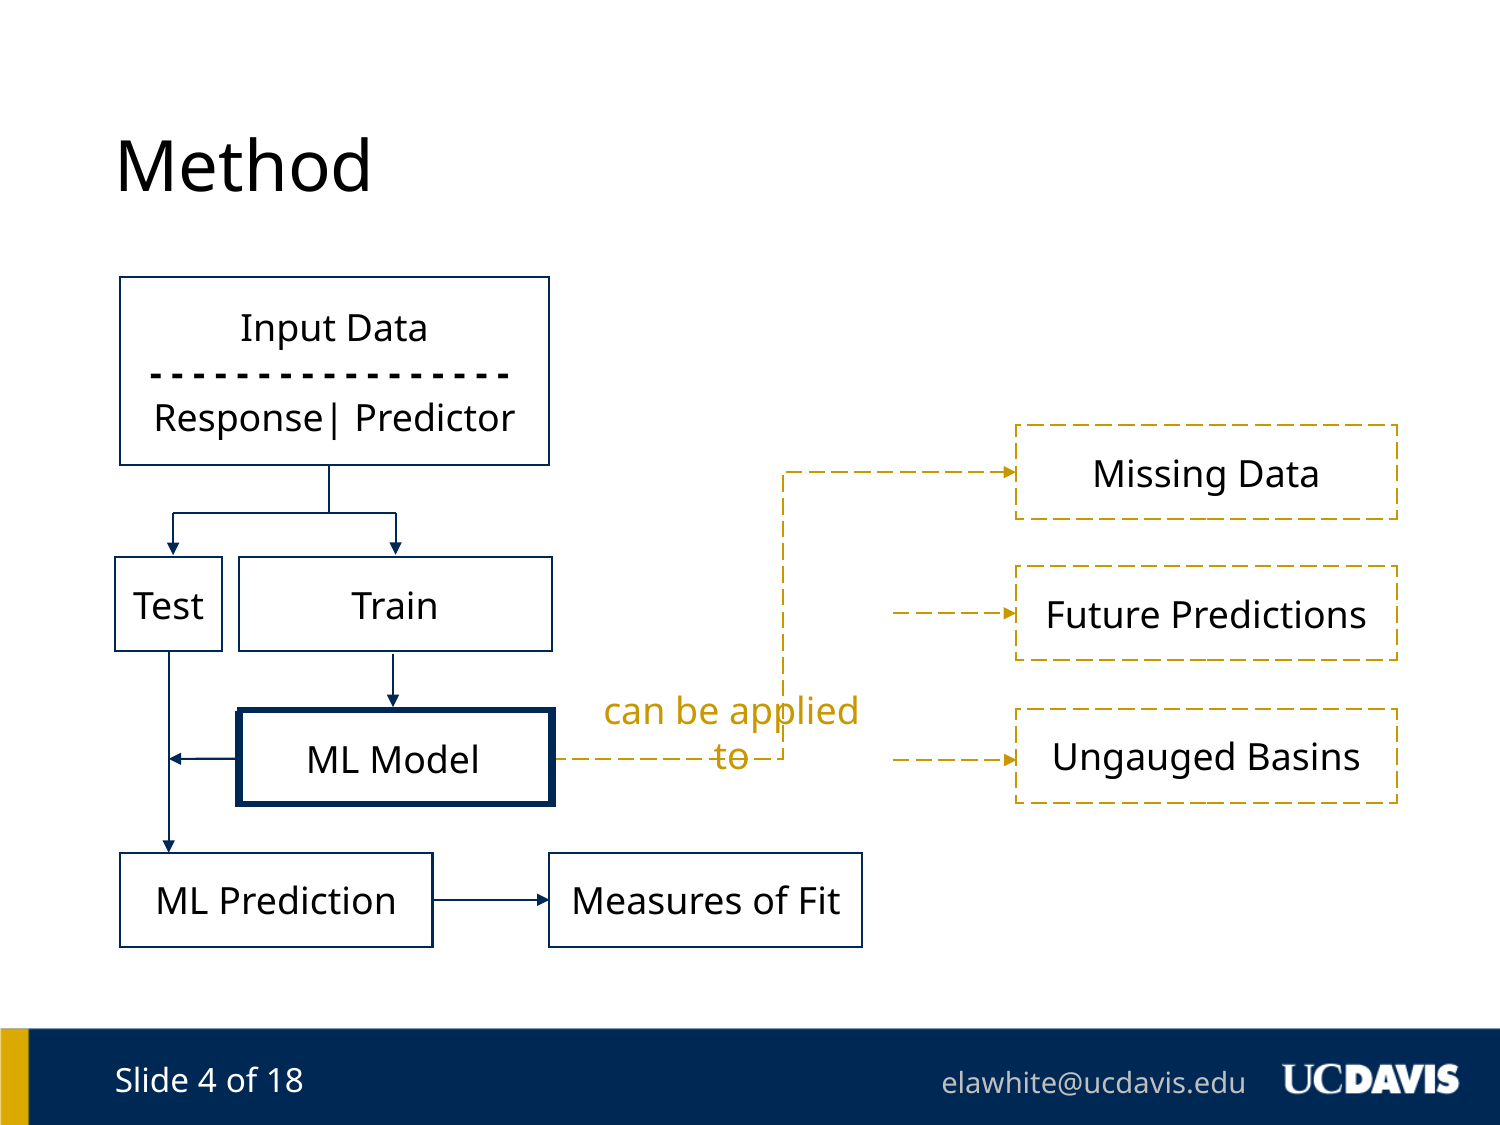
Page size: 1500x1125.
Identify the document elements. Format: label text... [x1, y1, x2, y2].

text_box ML Model [235, 711, 550, 807]
text_box Measures of Fit [548, 852, 863, 948]
text_box Ungauged Basins [1015, 708, 1398, 804]
text_box Test [114, 556, 223, 652]
title Method [103, 59, 1397, 278]
picture [0, 1028, 1500, 1125]
text_box [239, 709, 554, 805]
text_box can be applied to [570, 759, 894, 773]
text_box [549, 472, 1016, 759]
text_box Future Predictions [1016, 565, 1398, 661]
text_box Train [238, 556, 549, 652]
text_box ML Prediction [119, 852, 434, 948]
text_box Input Data - - - - - - - - - - - - - - - - - Response| Predictor [119, 278, 550, 466]
text_box Missing Data [1015, 424, 1398, 520]
